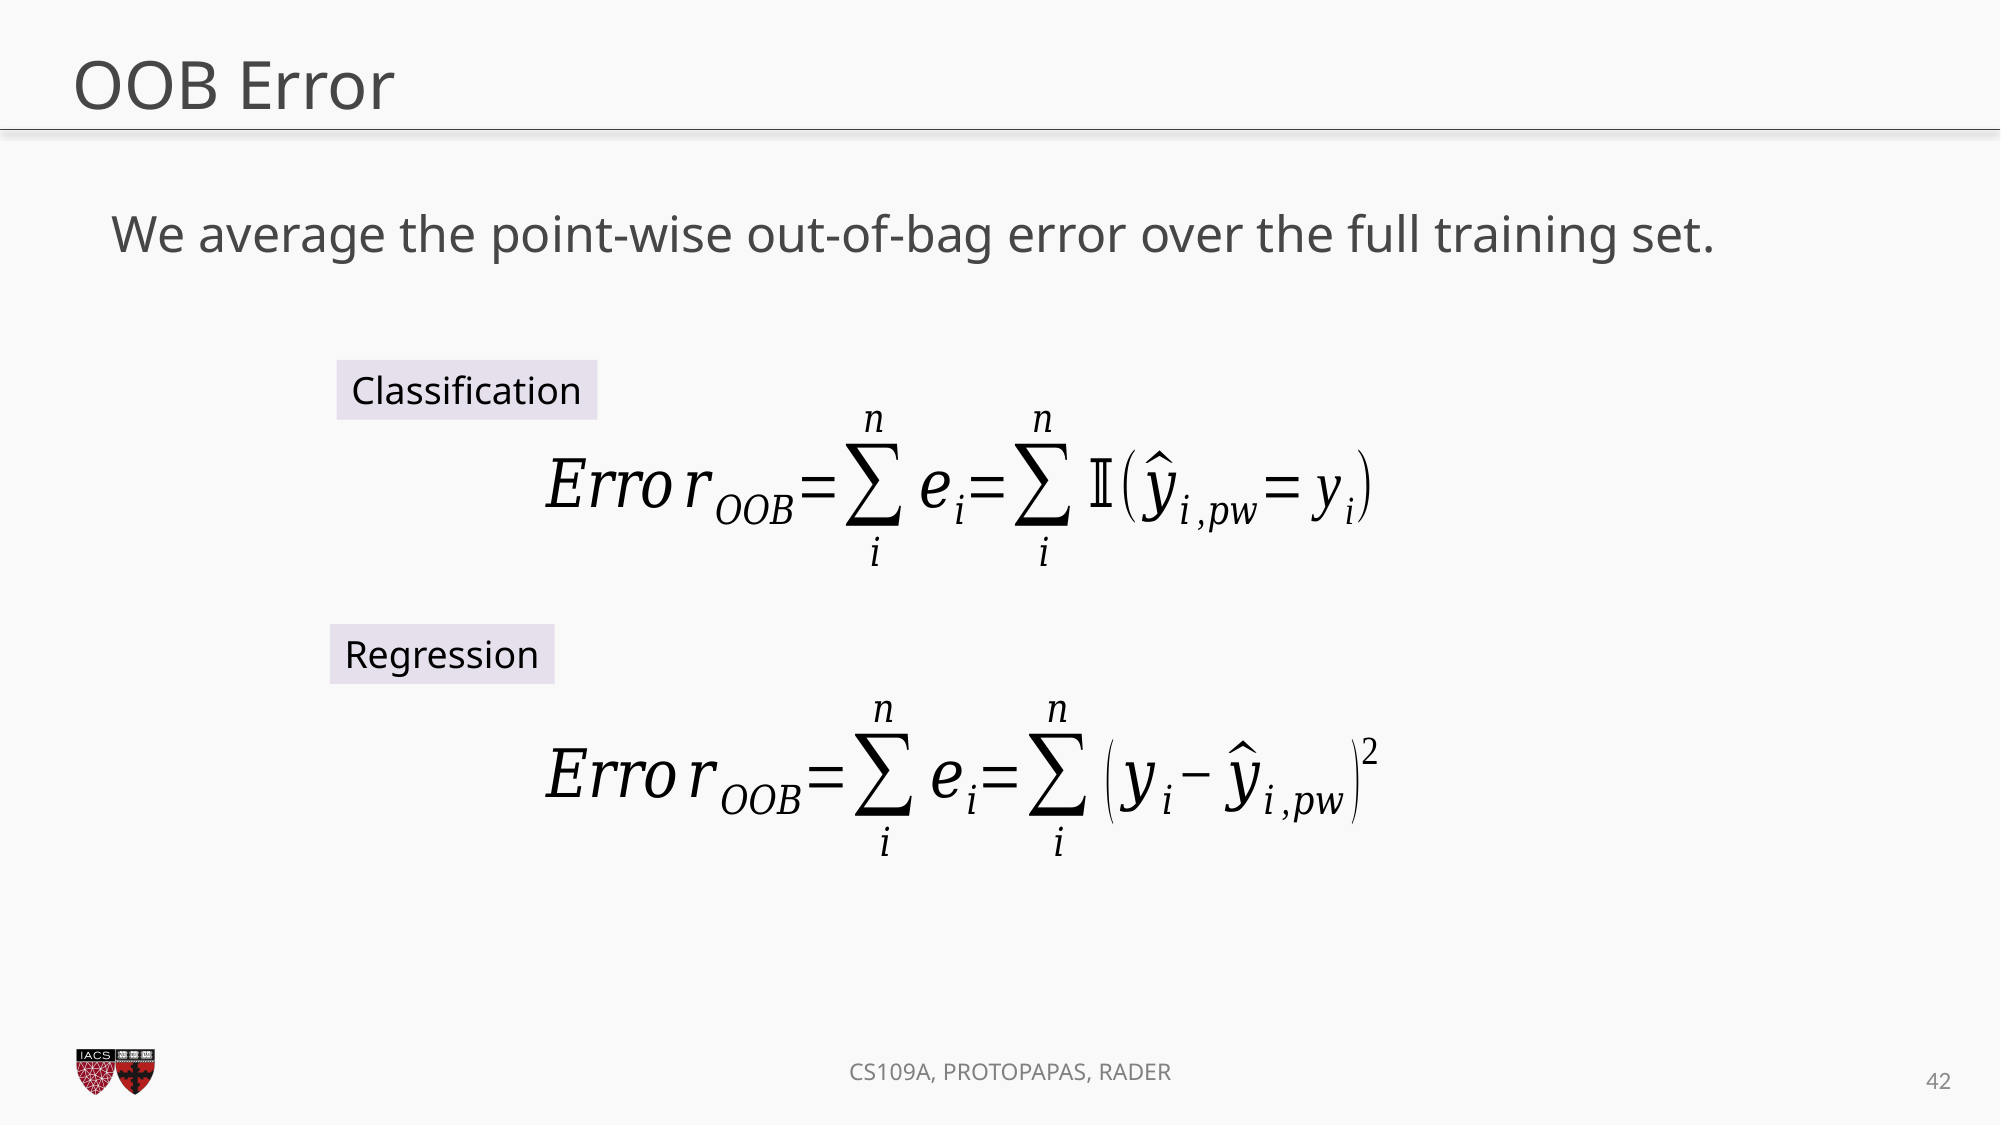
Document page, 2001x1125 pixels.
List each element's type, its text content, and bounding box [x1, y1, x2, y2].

title OOB Error [57, 35, 1943, 162]
slide_number 42 [1500, 1050, 1967, 1110]
text_box Regression [329, 624, 555, 684]
picture [75, 1049, 155, 1095]
text_box Classification [336, 359, 598, 420]
list We average the point-wise out-of-bag error over the full training set. [97, 195, 1903, 542]
